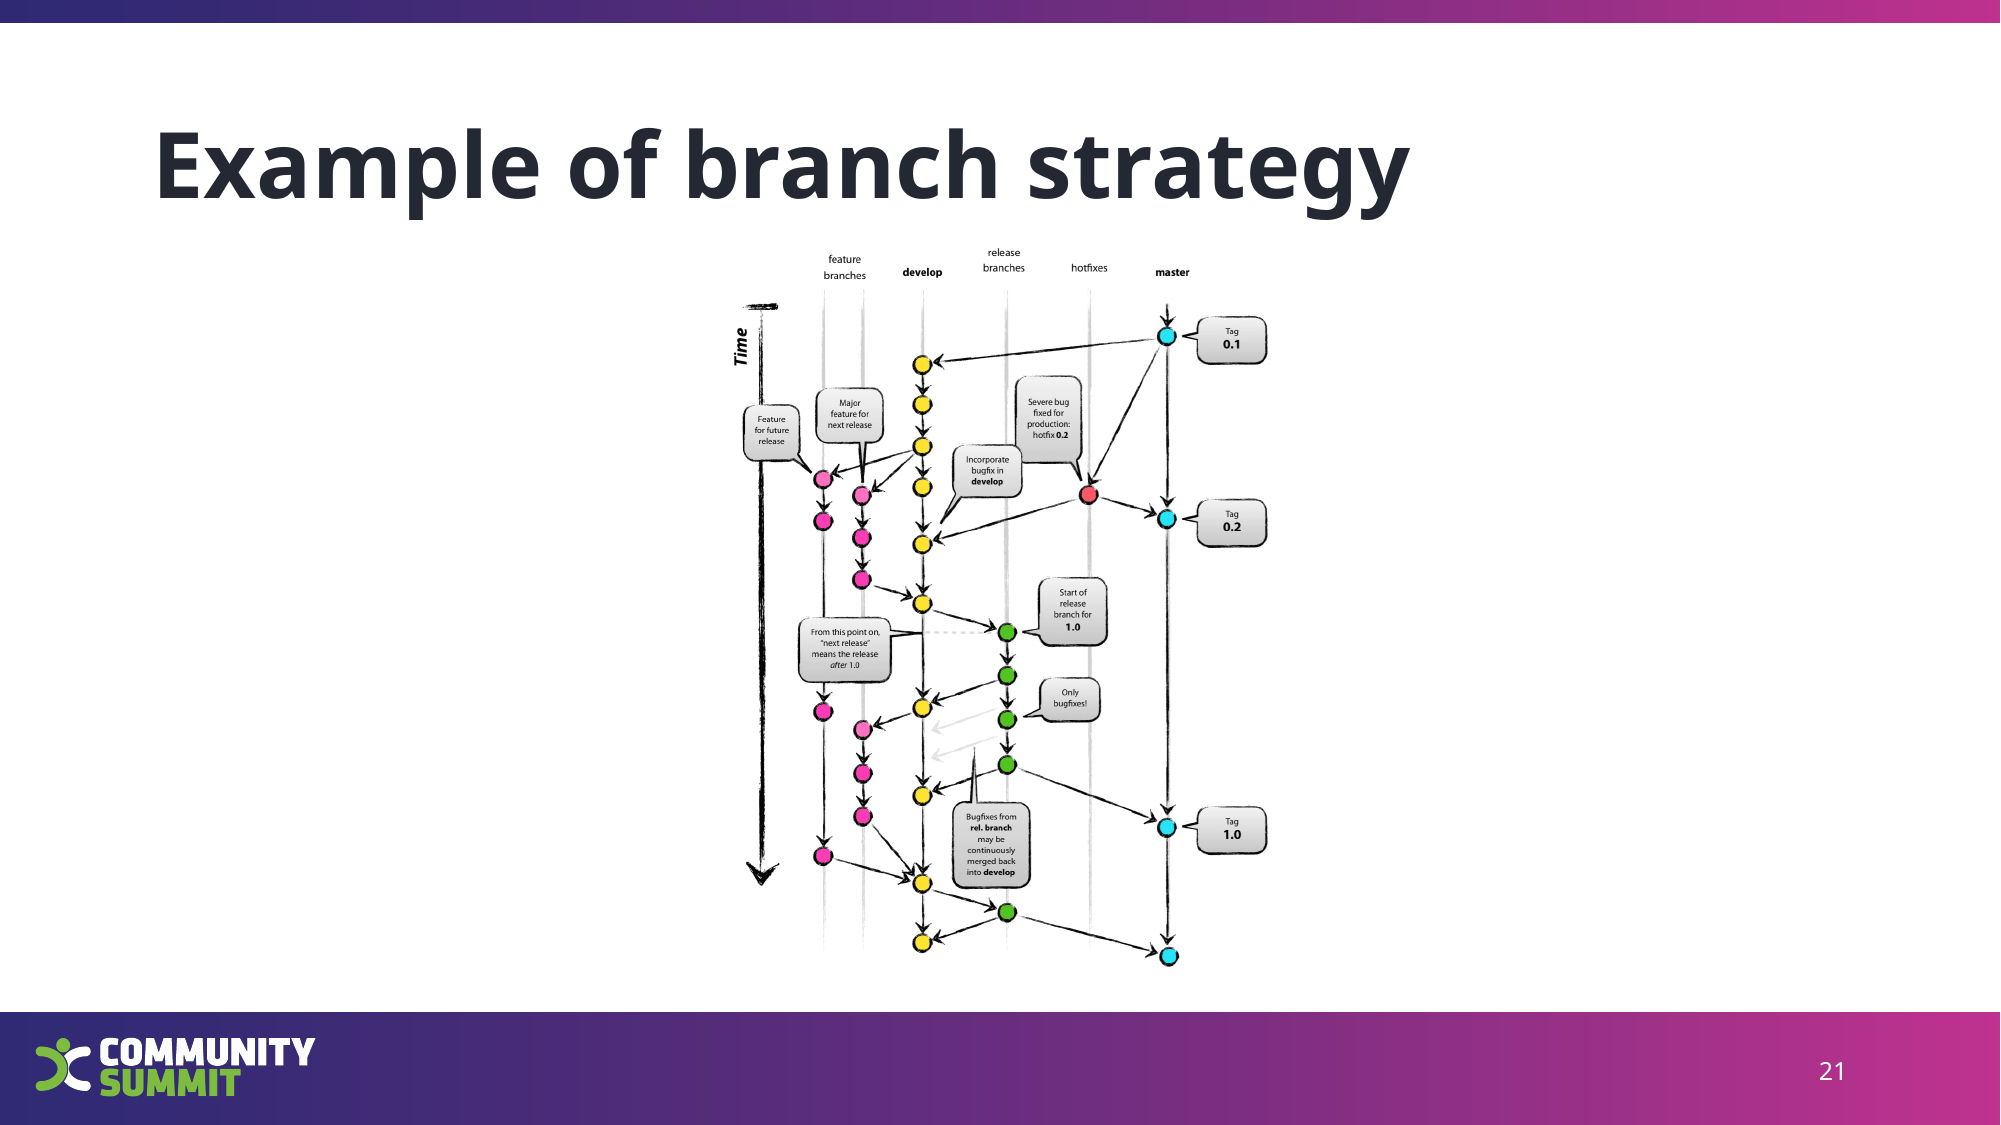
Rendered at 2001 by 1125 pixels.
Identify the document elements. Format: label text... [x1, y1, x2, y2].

picture [0, 0, 2000, 23]
picture [0, 1012, 2000, 1125]
title Example of branch strategy [137, 59, 1863, 278]
slide_number 21 [1412, 1042, 1863, 1103]
picture [725, 243, 1275, 972]
